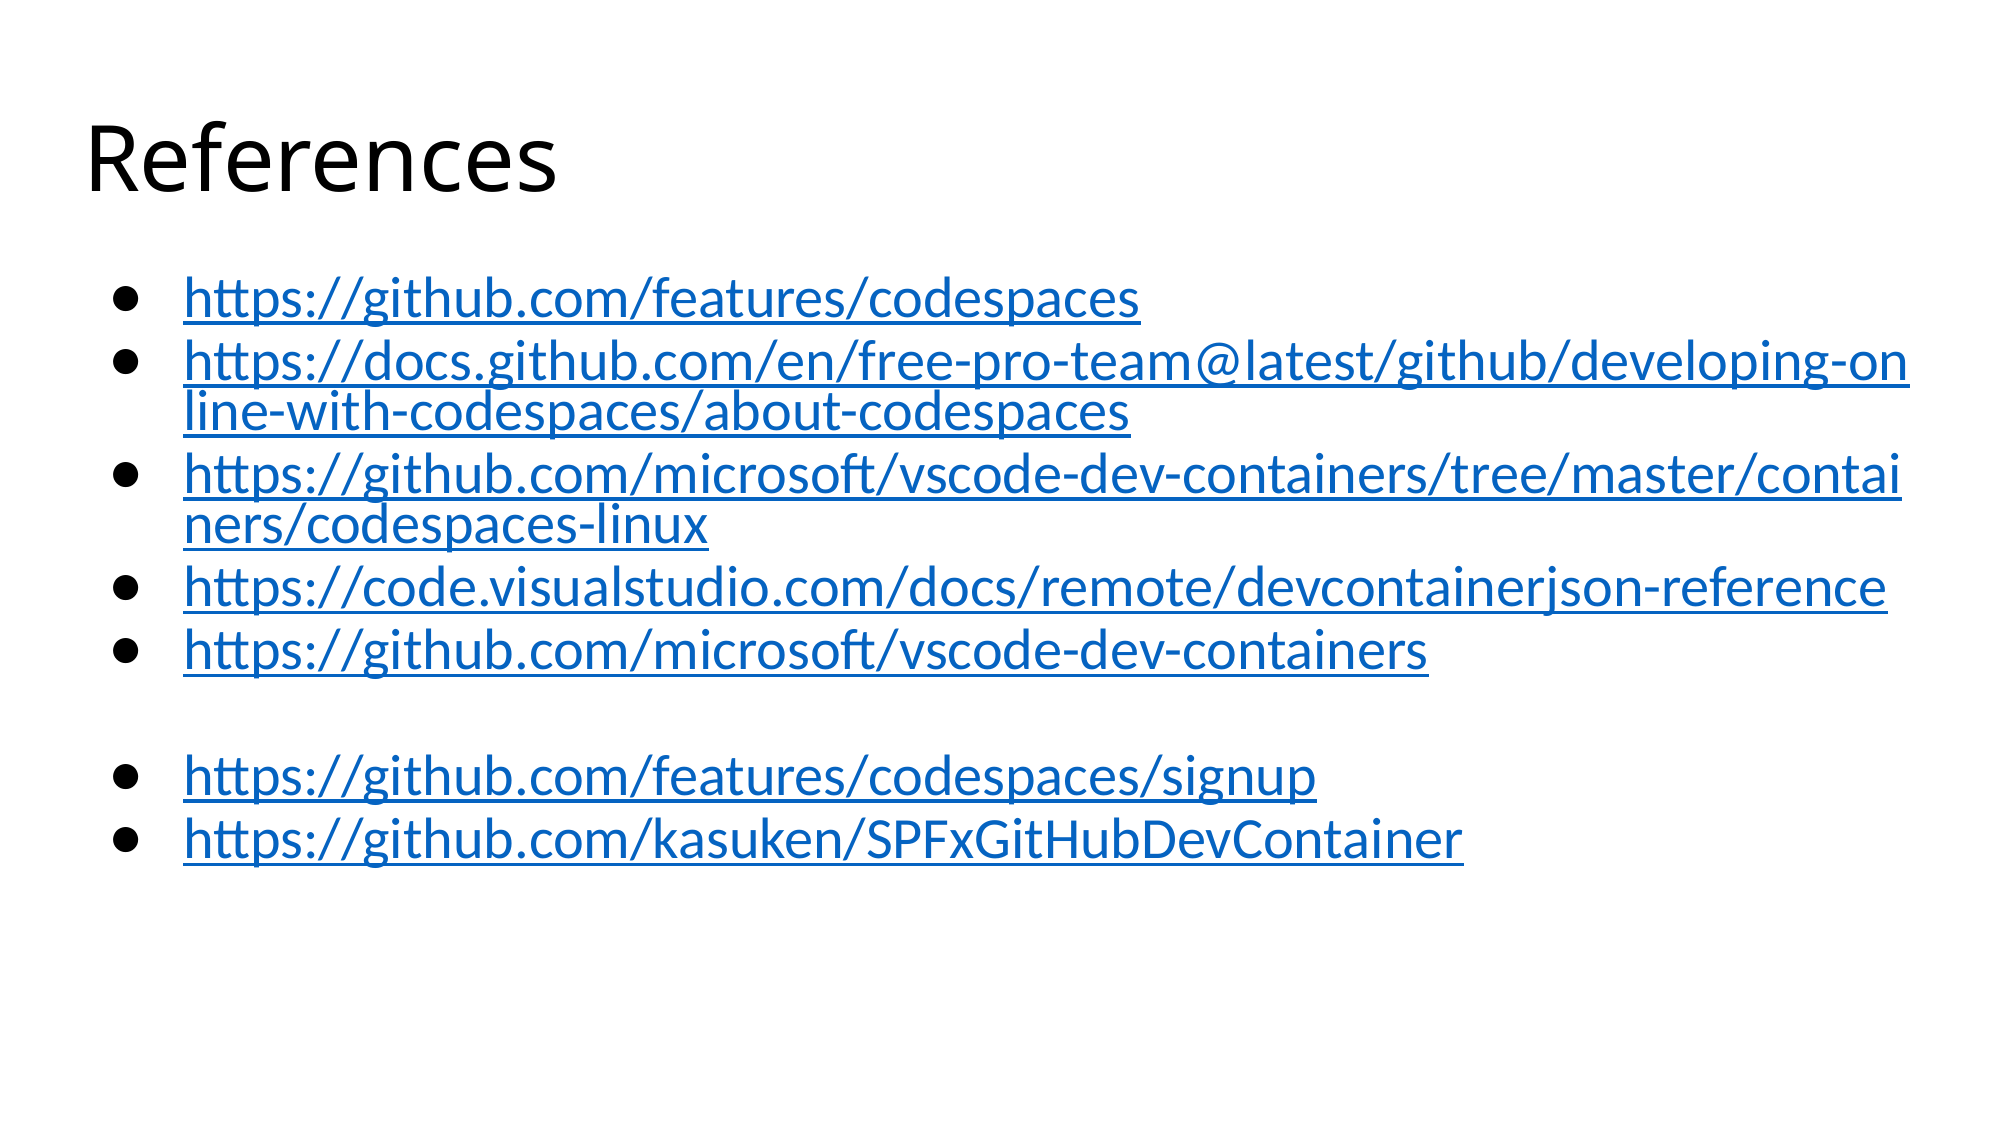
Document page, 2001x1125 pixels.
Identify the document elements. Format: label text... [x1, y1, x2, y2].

list https://github.com/features/codespaces https://docs.github.com/en/free-pro-team@latest/github/developing-online-with-codespaces/about-codespaces https://github.com/microsoft/vscode-dev-containers/tree/master/containers/codespaces-linux https://code.visualstudio.com/docs/remote/devcontainerjson-reference https://github.com/microsoft/vscode-dev-containers https://github.com/features/codespaces/signup https://github.com/kasuken/SPFxGitHubDevContainer [68, 252, 1932, 1000]
title References [68, 97, 1932, 223]
